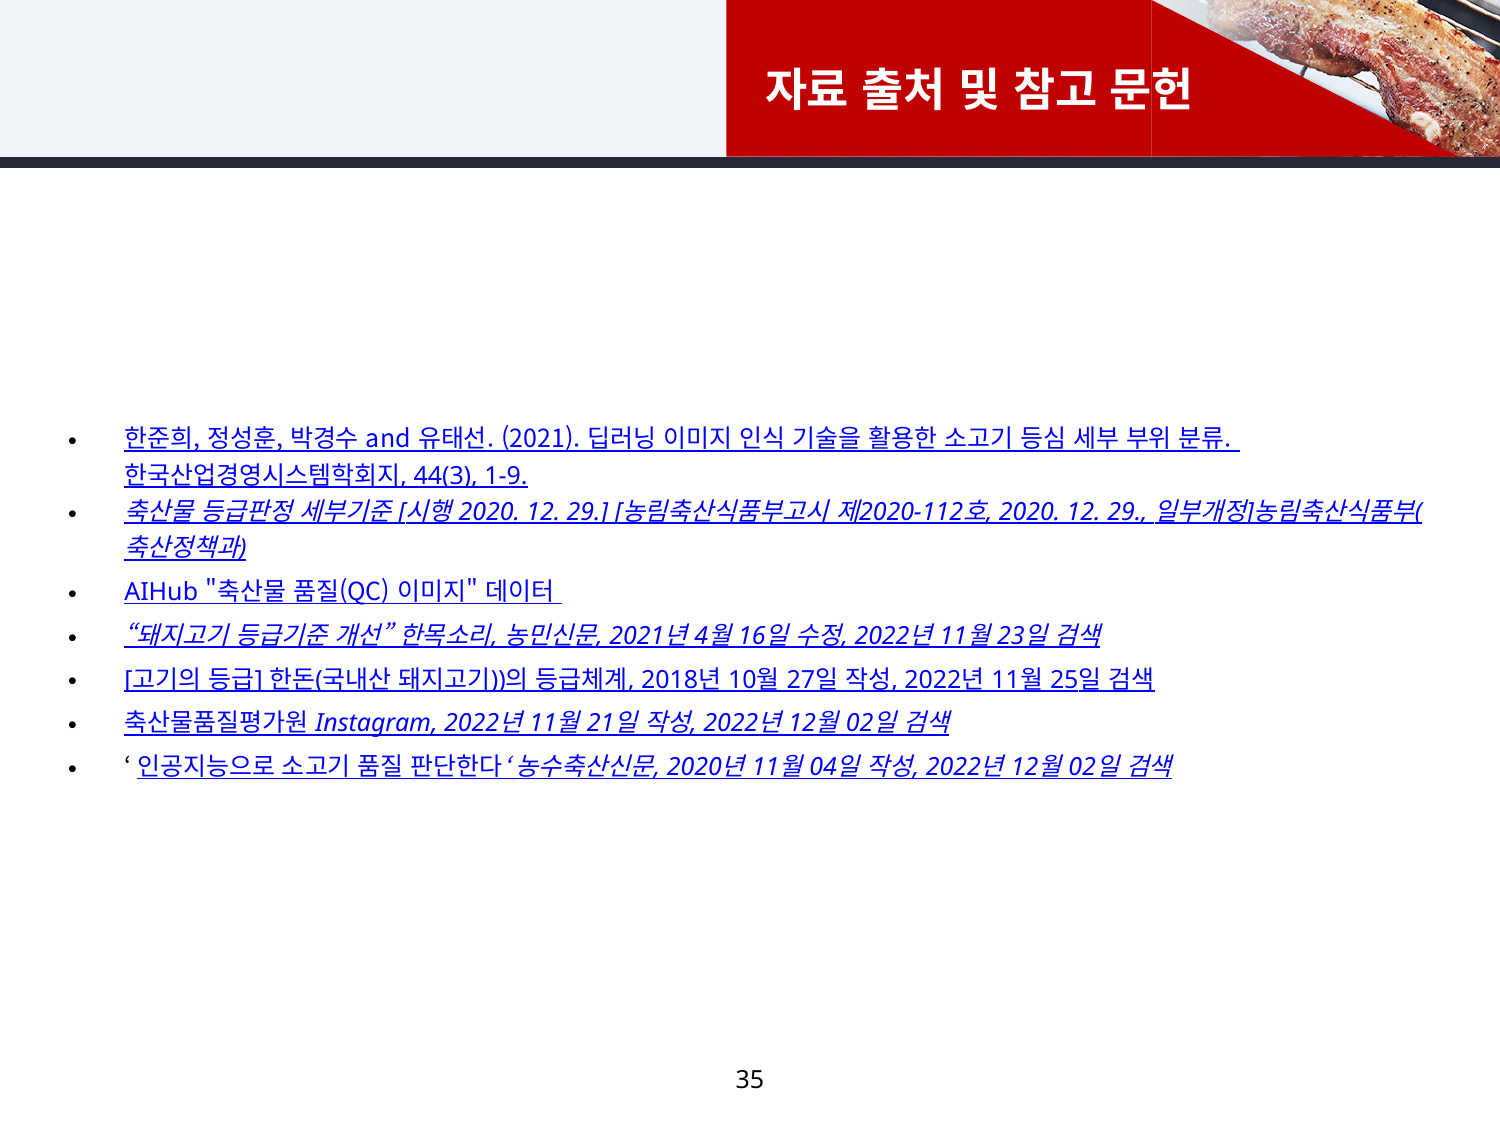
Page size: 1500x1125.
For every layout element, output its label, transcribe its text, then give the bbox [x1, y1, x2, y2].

picture [0, 0, 1500, 1125]
title 자료 출처 및 참고 문헌 [750, 22, 1353, 154]
list 한준희, 정성훈, 박경수 and 유태선. (2021). 딥러닝 이미지 인식 기술을 활용한 소고기 등심 세부 부위 분류. 한국산업경영시스템학회지, 44(3), 1-9. 축산물 등급판정 세부기준 [시행 2020. 12. 29.] [농림축산식품부고시 제2020-112호, 2020. 12. 29., 일부개정]농림축산식품부(축산정책과) AIHub "축산물 품질(QC) 이미지" 데이터 “돼지고기 등급기준 개선” 한목소리, 농민신문, 2021년 4월 16일 수정, 2022년 11월 23일 검색 [고기의 등급] 한돈(국내산 돼지고기))의 등급체계, 2018년 10월 27일 작성, 2022년 11월 25일 검색 축산물품질평가원 Instagram, 2022년 11월 21일 작성, 2022년 12월 02일 검색 ‘인공지능으로 소고기 품질 판단한다‘ 농수축산신문, 2020년 11월 04일 작성, 2022년 12월 02일 검색 [53, 415, 1472, 838]
slide_number 35 [717, 1058, 783, 1103]
